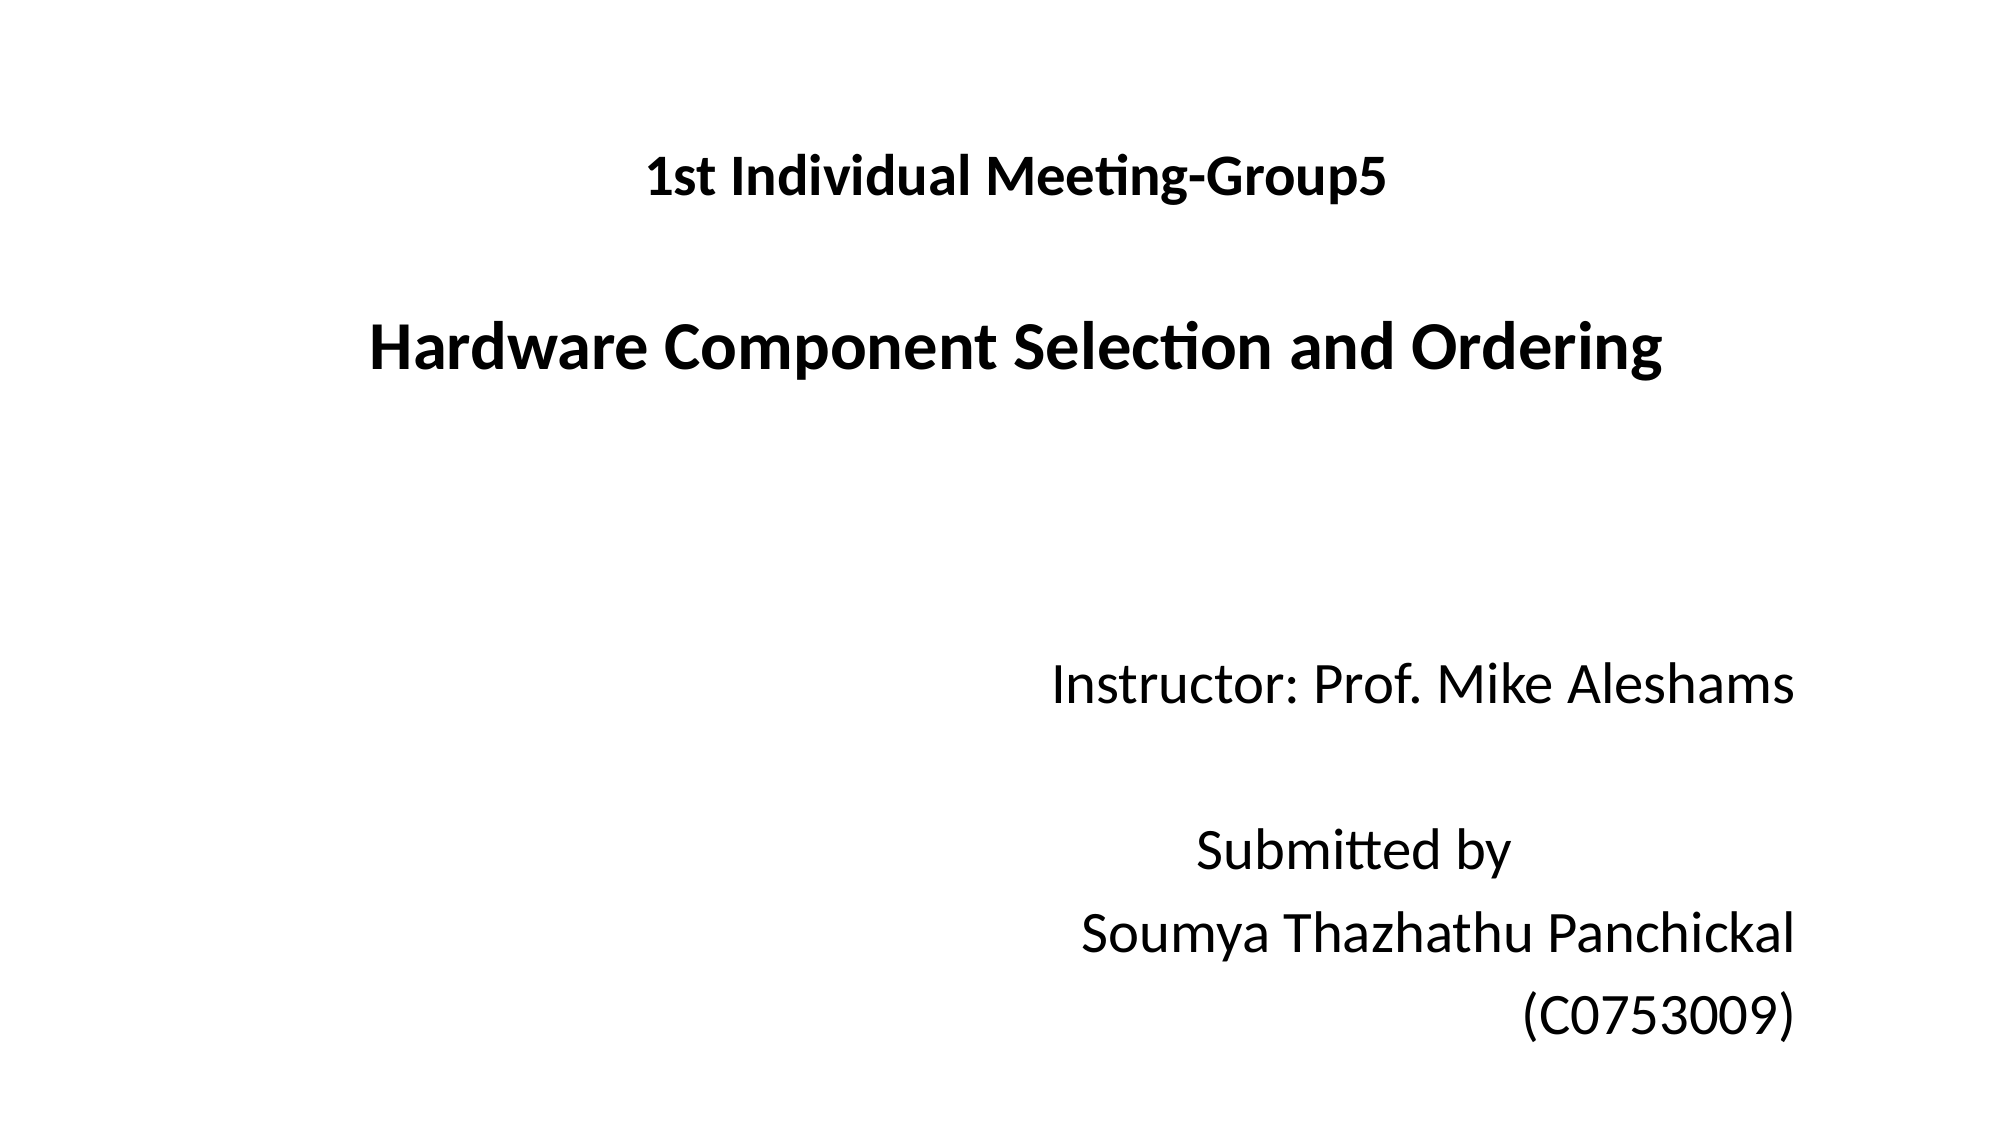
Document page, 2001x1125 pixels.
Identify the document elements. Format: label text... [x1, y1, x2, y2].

subtitle 1st Individual Meeting-Group5 Hardware Component Selection and Ordering Instructor: Prof. Mike Aleshams Submitted by Soumya Thazhathu Panchickal (C0753009) [221, 137, 1812, 1063]
